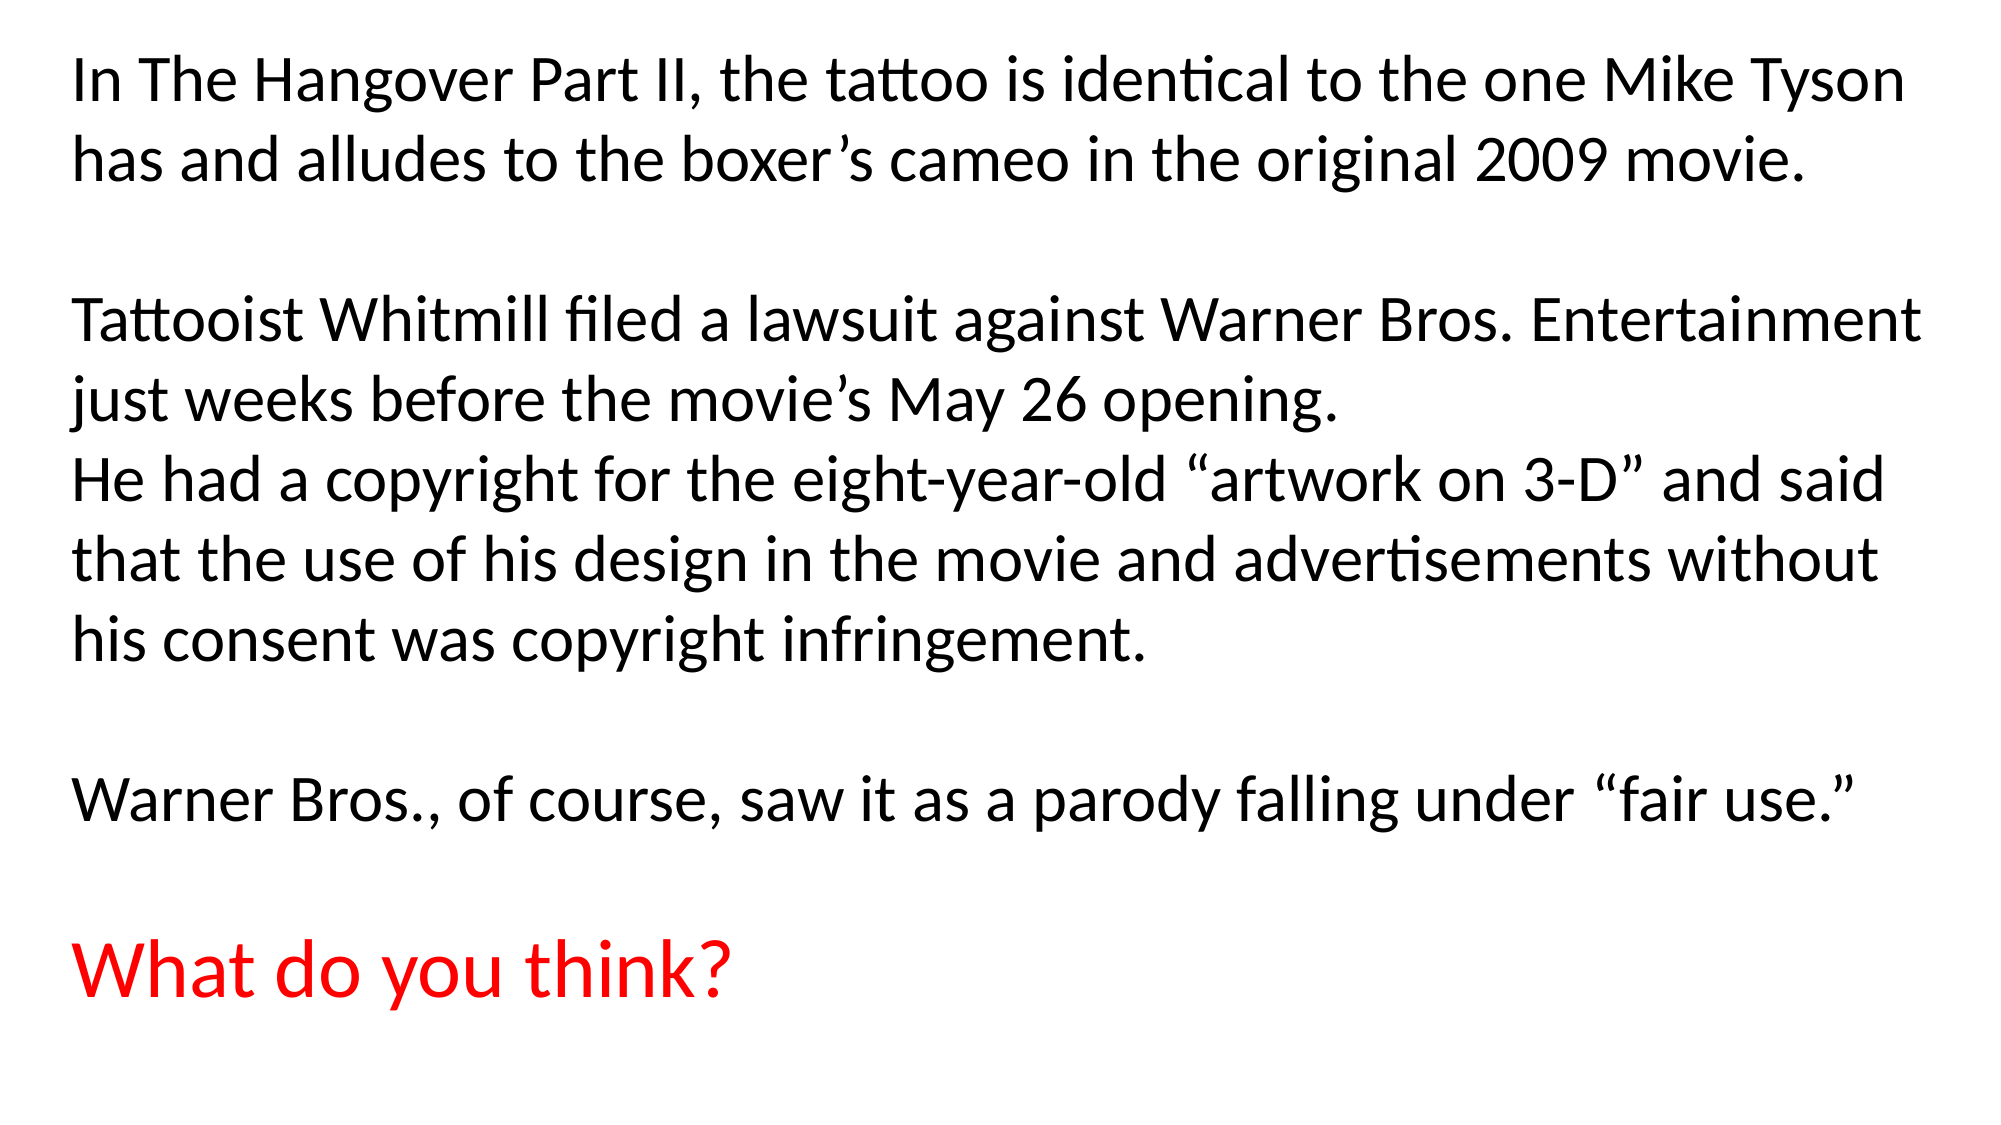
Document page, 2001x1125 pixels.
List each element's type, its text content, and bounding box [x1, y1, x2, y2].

text_box In The Hangover Part II, the tattoo is identical to the one Mike Tyson has and alludes to the boxer’s cameo in the original 2009 movie. Tattooist Whitmill filed a lawsuit against Warner Bros. Entertainment just weeks before the movie’s May 26 opening. He had a copyright for the eight-year-old “artwork on 3-D” and said that the use of his design in the movie and advertisements without his consent was copyright infringement. Warner Bros., of course, saw it as a parody falling under “fair use.” What do you think? [56, 27, 1944, 1022]
